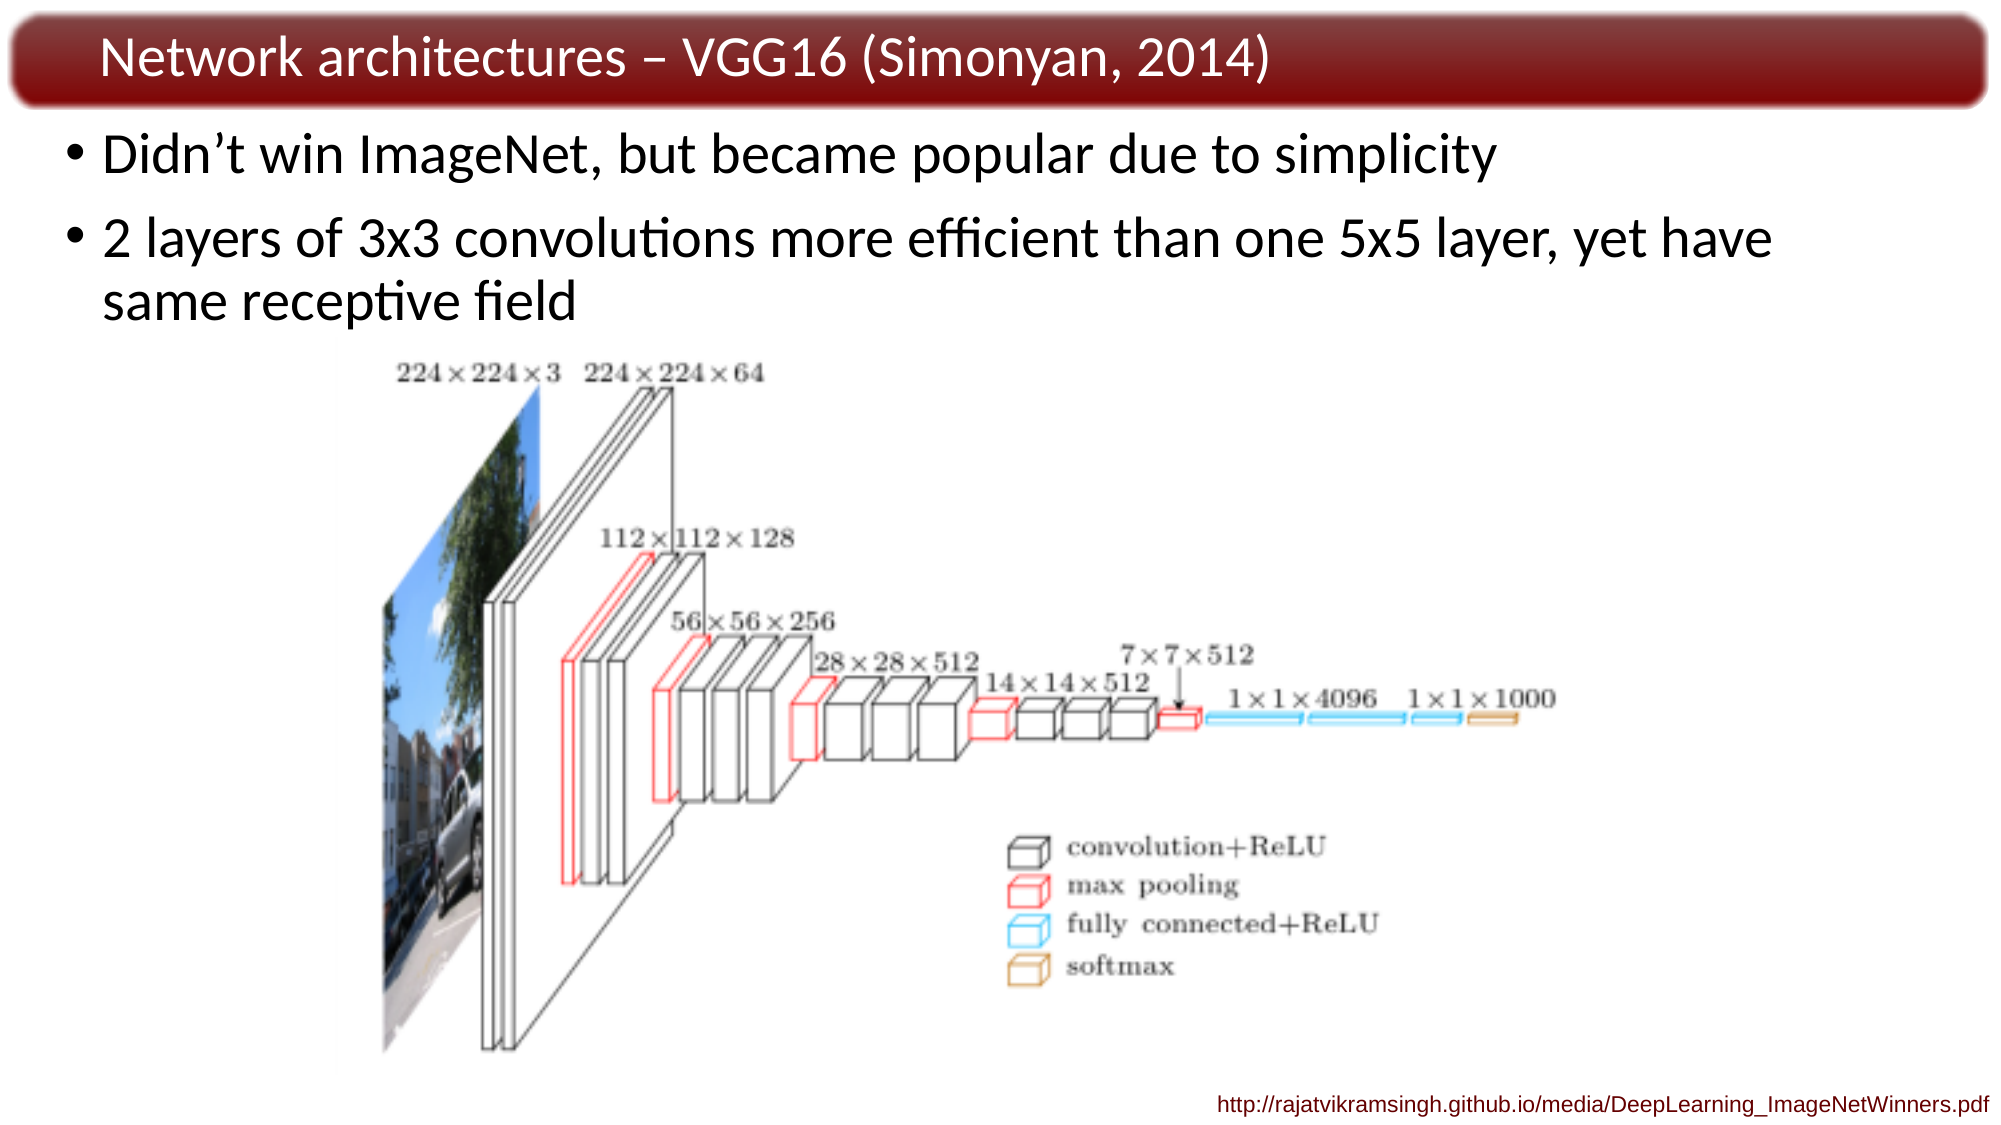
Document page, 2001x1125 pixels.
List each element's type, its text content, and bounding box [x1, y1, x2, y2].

picture [335, 337, 1591, 1075]
list Didn’t win ImageNet, but became popular due to simplicity 2 layers of 3x3 convolutions more efficient than one 5x5 layer, yet have same receptive field [50, 115, 1900, 1091]
list Network architectures – VGG16 (Simonyan, 2014) [99, 16, 1965, 100]
text_box http://rajatvikramsingh.github.io/media/DeepLearning_ImageNetWinners.pdf [1202, 1082, 2000, 1125]
